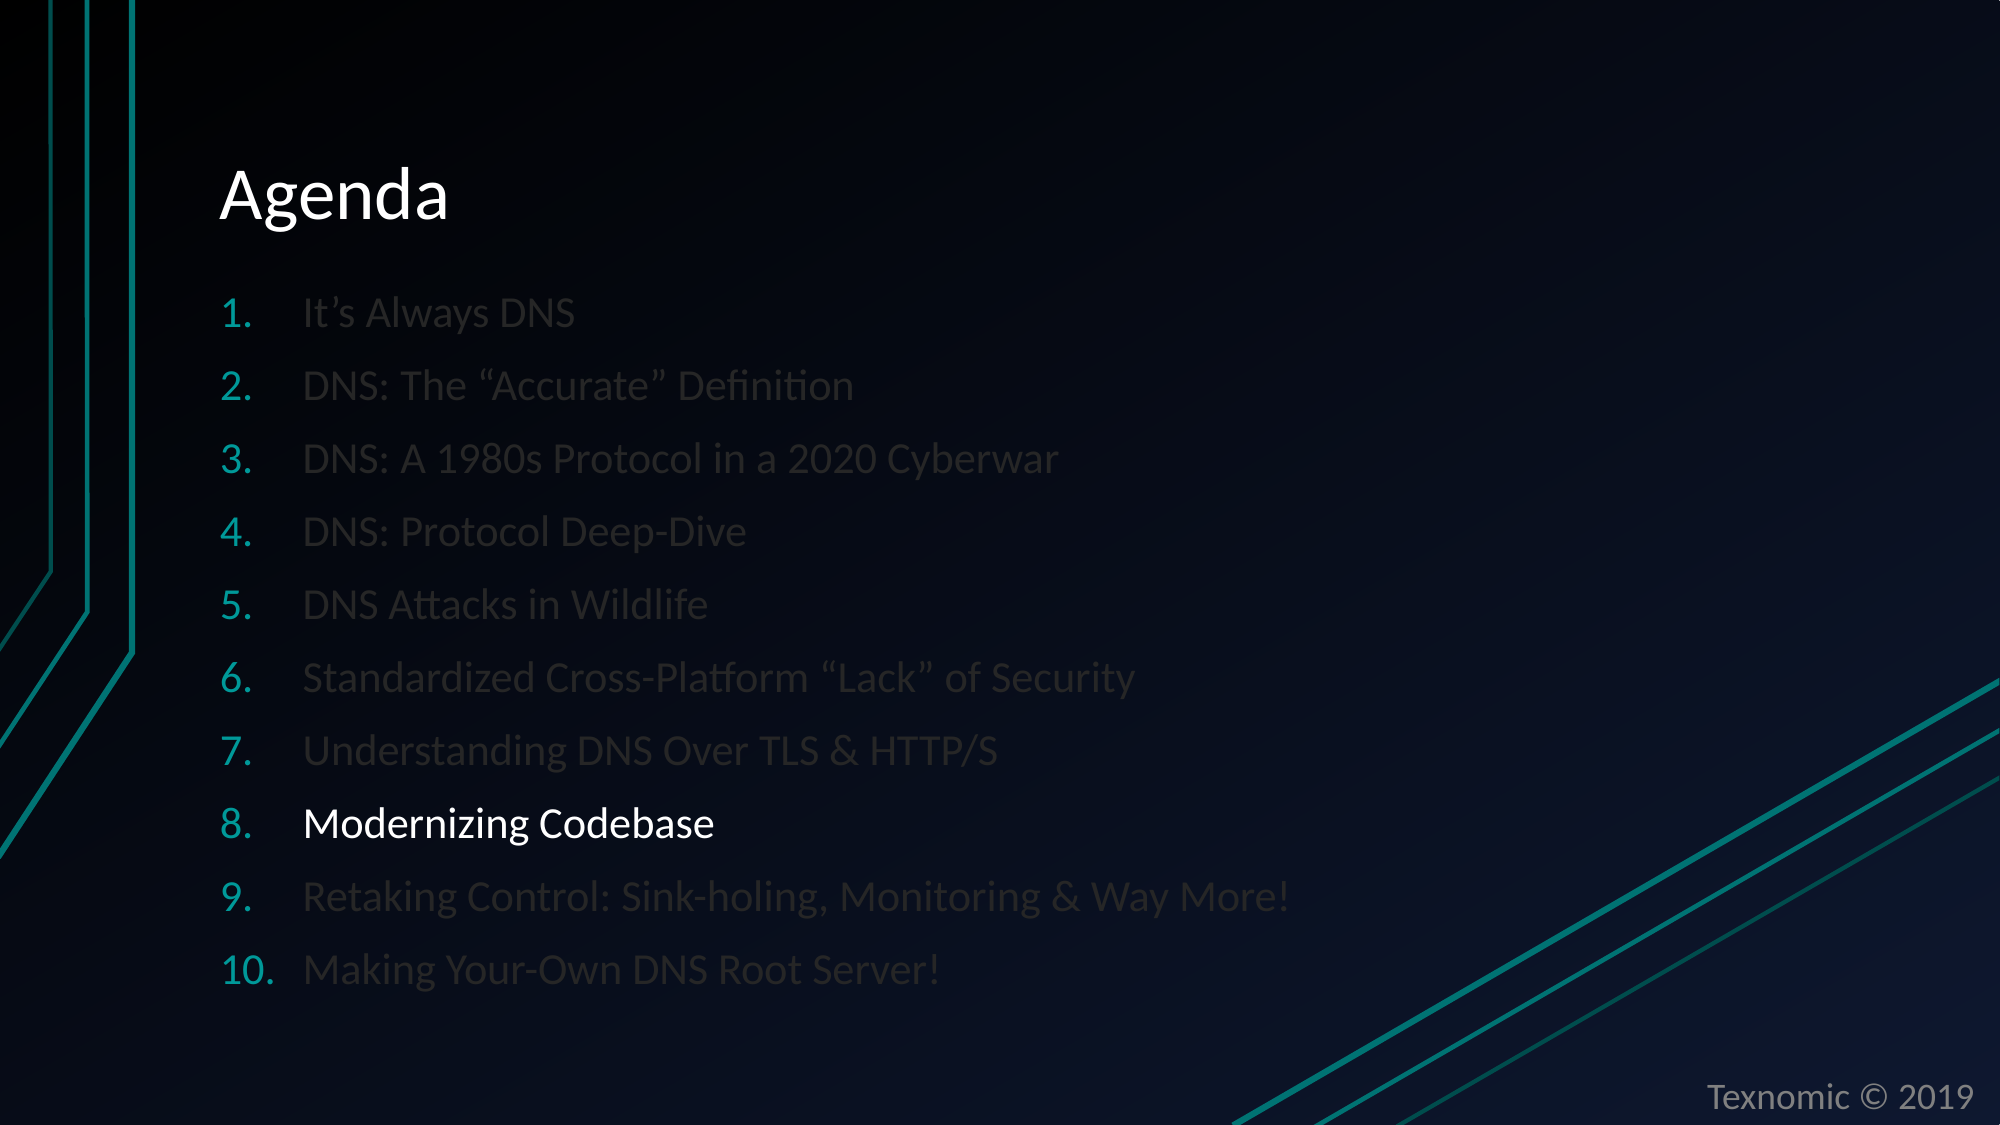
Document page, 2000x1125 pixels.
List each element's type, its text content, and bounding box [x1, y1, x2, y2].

text_box Texnomic © 2019 [1692, 1064, 1998, 1125]
title Agenda [199, 45, 1900, 246]
text_box It’s Always DNS DNS: The “Accurate” Definition DNS: A 1980s Protocol in a 2020 Cyberwar DNS: Protocol Deep-Dive DNS Attacks in Wildlife Standardized Cross-Platform “Lack” of Security Understanding DNS Over TLS & HTTP/S Modernizing Codebase Retaking Control: Sink-holing, Monitoring & Way More! Making Your-Own DNS Root Server! [199, 279, 1900, 1012]
